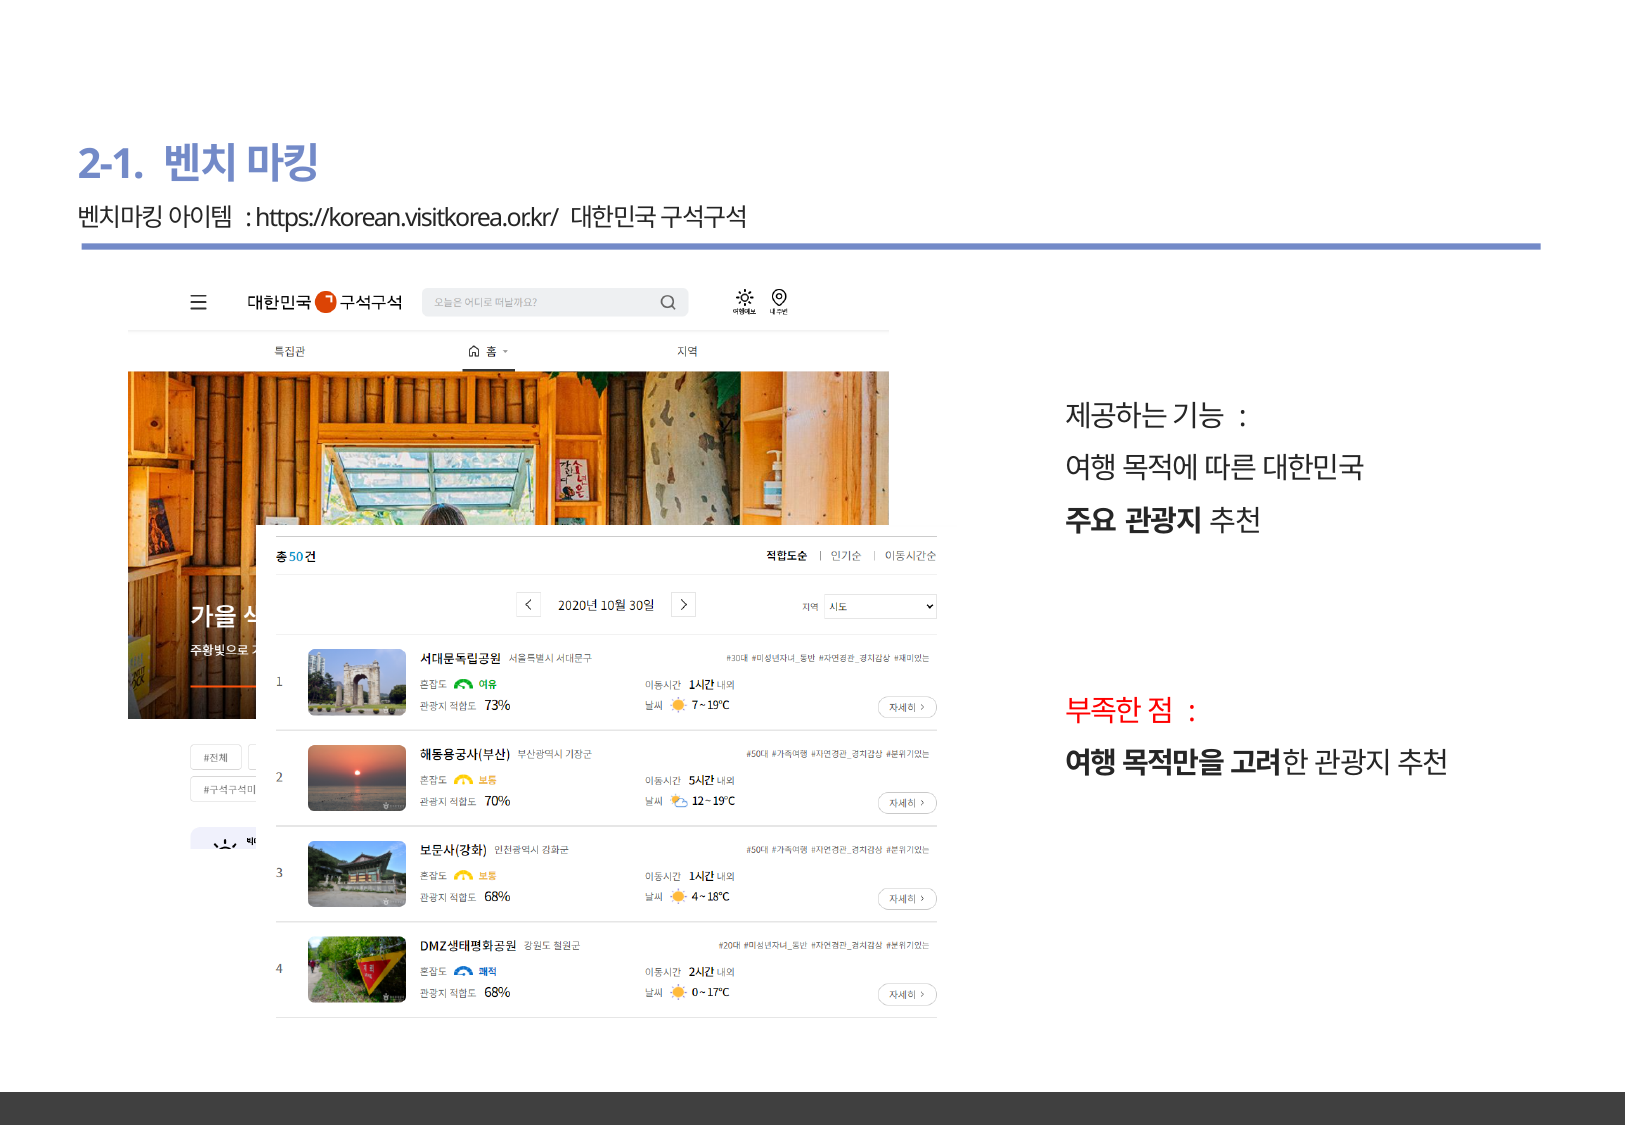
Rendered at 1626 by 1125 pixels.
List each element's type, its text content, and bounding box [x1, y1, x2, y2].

text_box [0, 1090, 1625, 1125]
text_box 제공하는 기능 : 여행 목적에 따른 대한민국 주요 관광지 추천 [1050, 363, 1541, 607]
text_box [80, 241, 1543, 252]
picture [128, 276, 957, 1022]
text_box 2-1. 벤치 마킹 벤치마킹 아이템 : https://korean.visitkorea.or.kr/ 대한민국 구석구석 [62, 101, 1541, 243]
text_box 부족한 점 : 여행 목적만을 고려한 관광지 추천 [1050, 552, 1508, 902]
